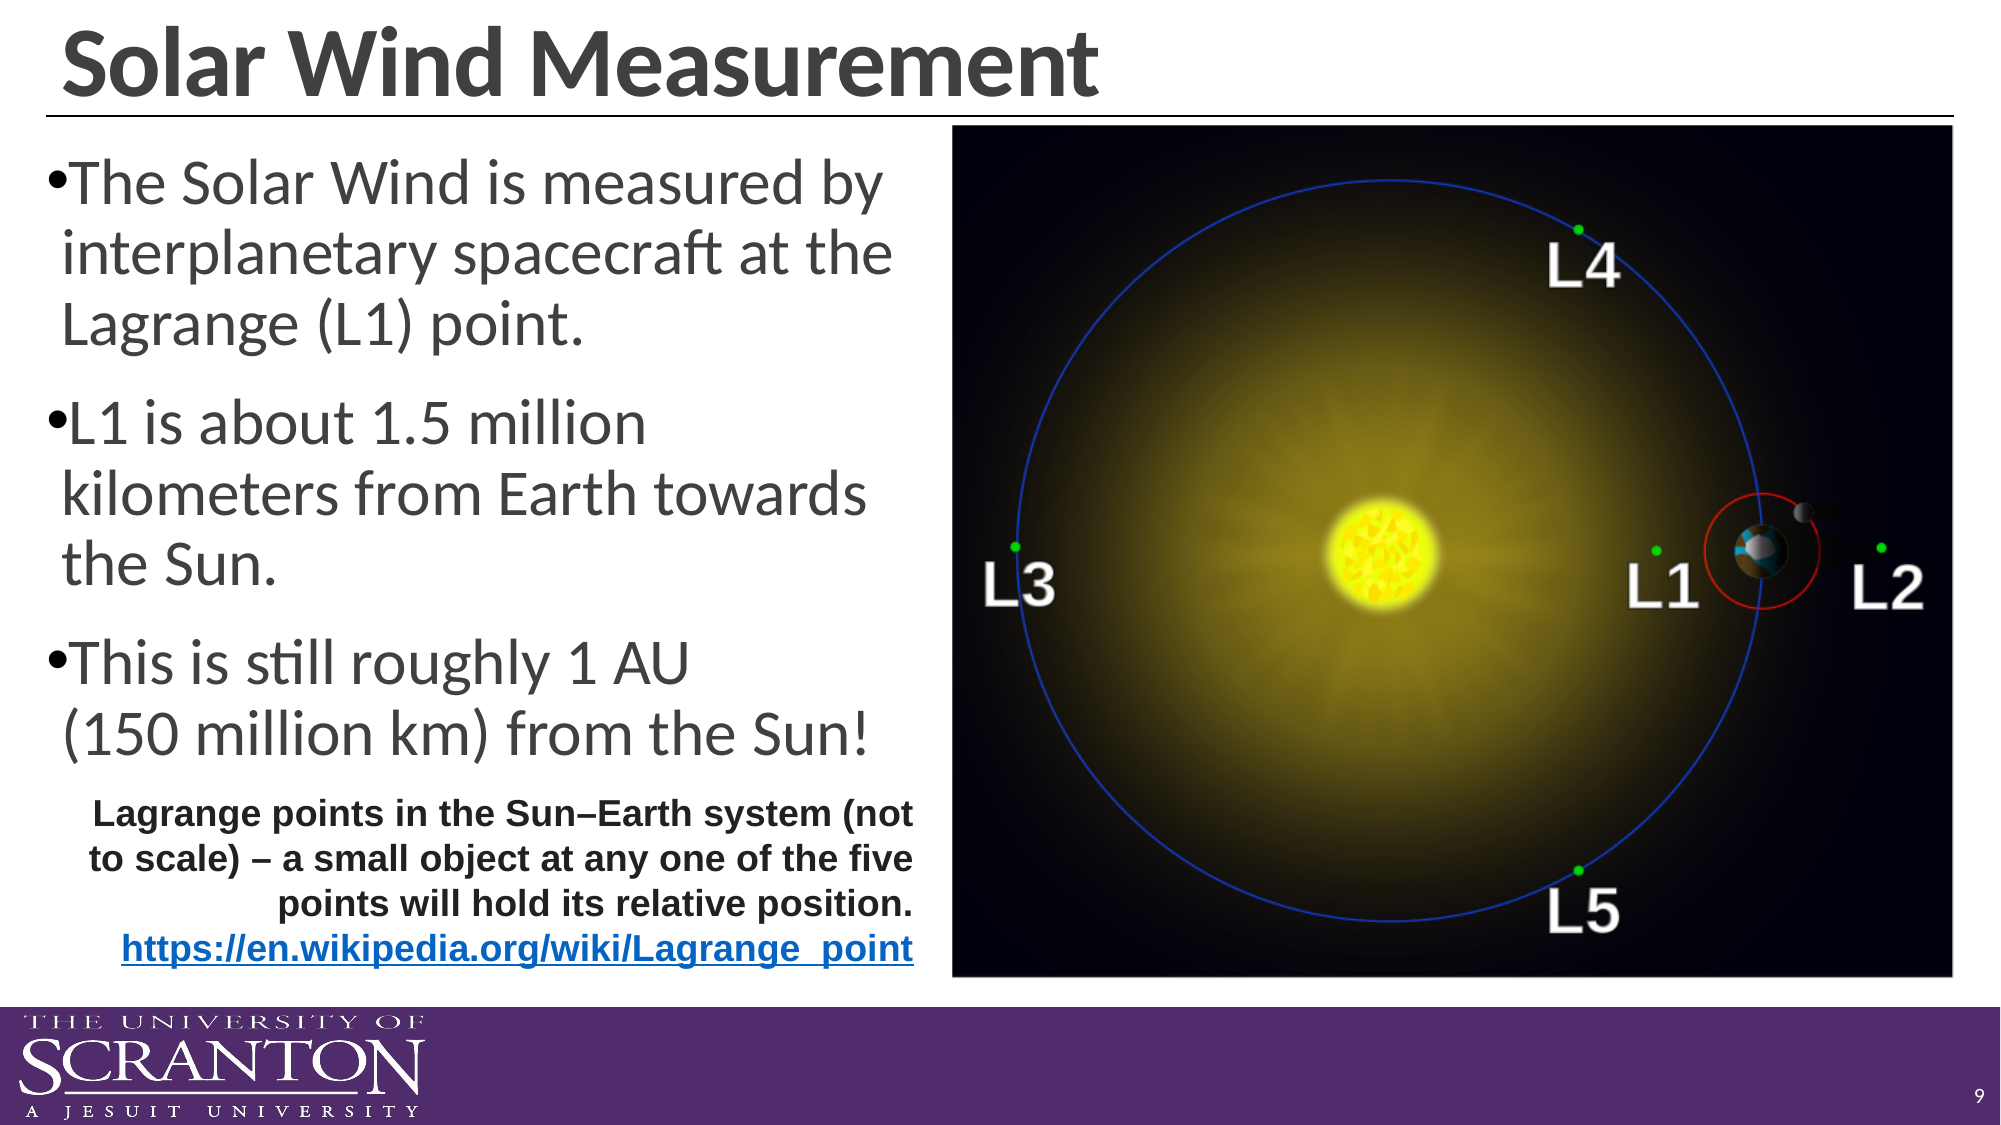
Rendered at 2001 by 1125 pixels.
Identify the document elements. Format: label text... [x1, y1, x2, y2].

picture [19, 1015, 425, 1120]
text_box Lagrange points in the Sun–Earth system (not to scale) – a small object at any one of the five points will hold its relative position. https://en.wikipedia.org/wiki/Lagrange_point [46, 781, 929, 977]
picture [950, 123, 1955, 980]
title Solar Wind Measurement [46, 7, 1954, 125]
list The Solar Wind is measured by interplanetary spacecraft at the Lagrange (L1) point. L1 is about 1.5 million kilometers from Earth towards the Sun. This is still roughly 1 AU (150 million km) from the Sun! [46, 140, 929, 781]
